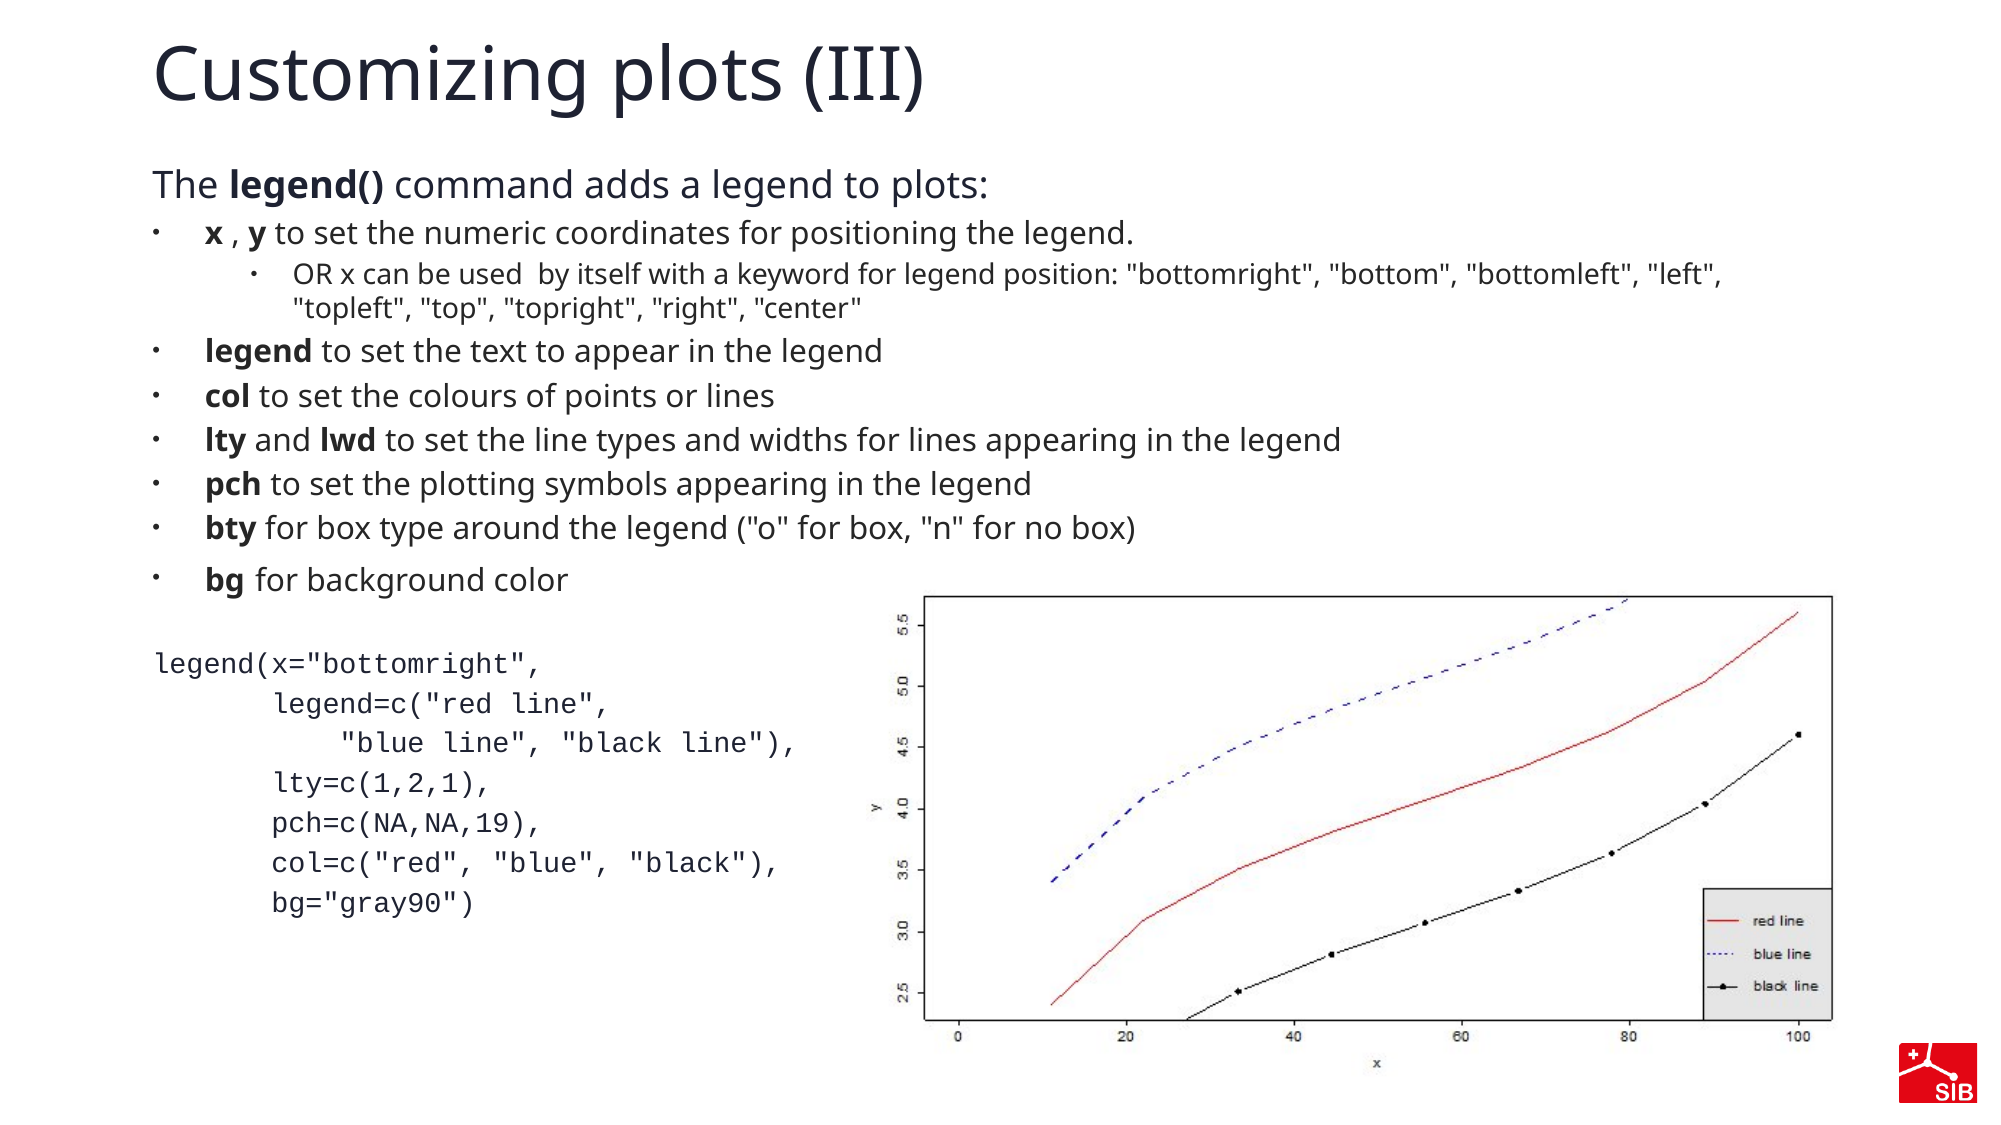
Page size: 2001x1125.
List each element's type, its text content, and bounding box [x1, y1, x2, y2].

title Customizing plots (III) [137, 42, 1863, 117]
list The legend() command adds a legend to plots: x , y to set the numeric coordinates for positioning the legend. OR x can be used by itself with a keyword for legend position: "bottomright", "bottom", "bottomleft", "left", "topleft", "top", "topright", "right", "center" legend to set the text to appear in the legend col to set the colours of points or lines lty and lwd to set the line types and widths for lines appearing in the legend pch to set the plotting symbols appearing in the legend bty for box type around the legend ("o" for box, "n" for no box) bg for background color legend(x="bottomright", legend=c("red line", "blue line", "black line"), lty=c(1,2,1), pch=c(NA,NA,19), col=c("red", "blue", "black"), bg="gray90") [137, 153, 1863, 932]
picture [866, 544, 1862, 1085]
